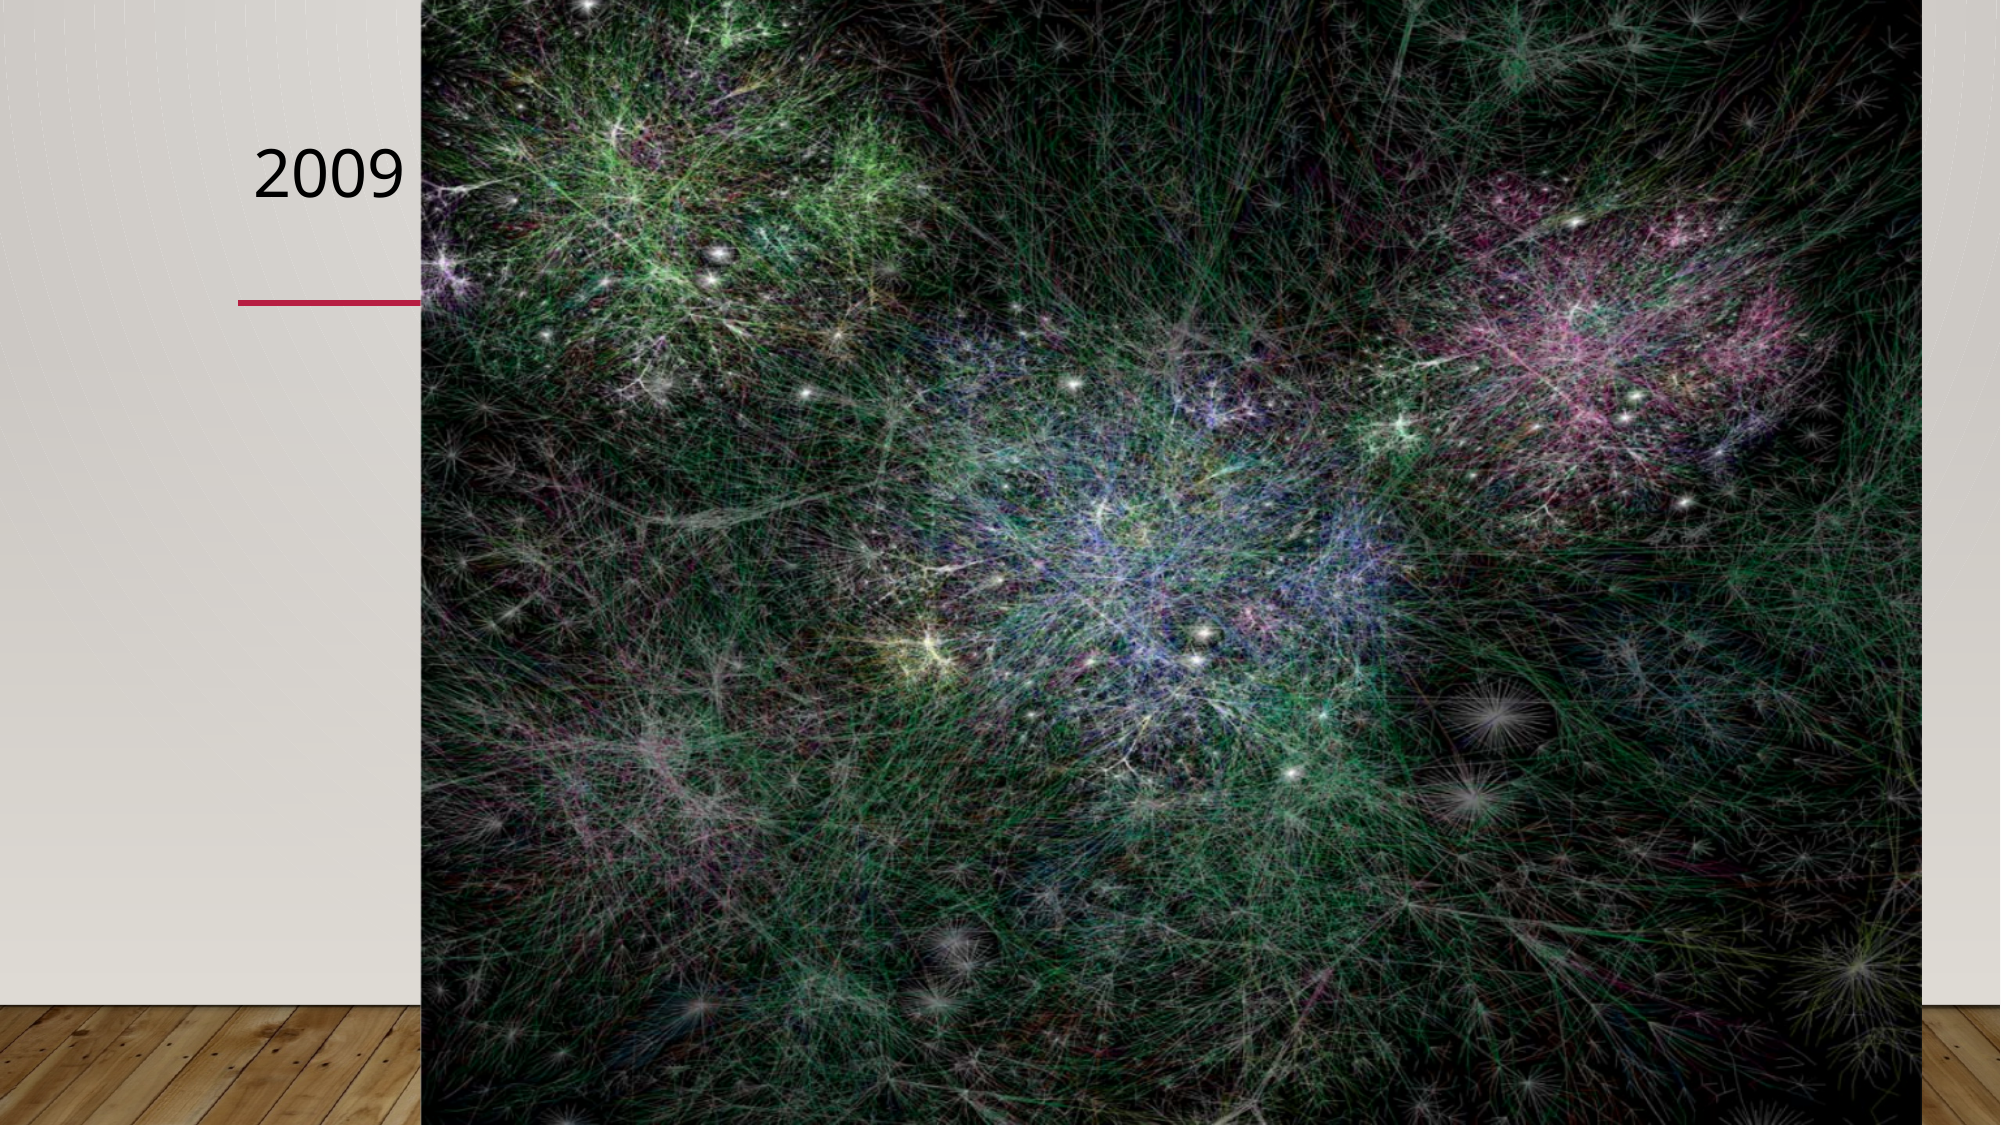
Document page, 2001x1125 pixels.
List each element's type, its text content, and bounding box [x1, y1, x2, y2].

picture [1922, 1005, 2000, 1125]
picture [0, 1005, 420, 1125]
title 2009 [238, 131, 420, 305]
picture [422, 0, 1920, 1125]
